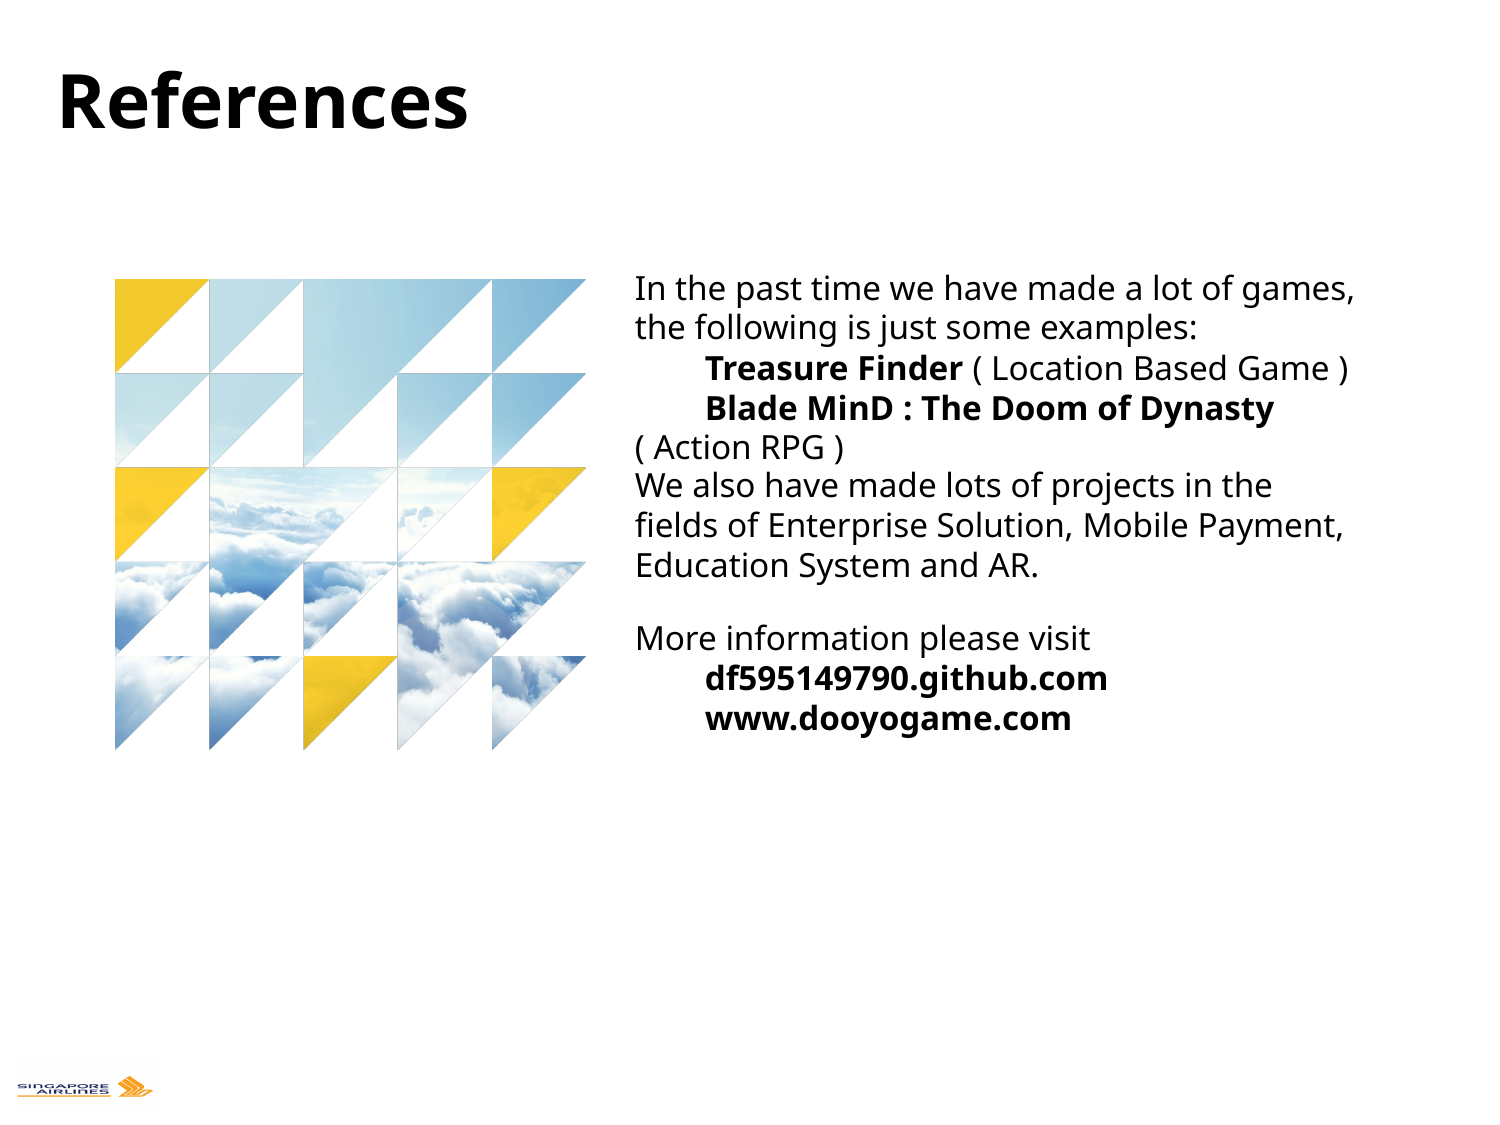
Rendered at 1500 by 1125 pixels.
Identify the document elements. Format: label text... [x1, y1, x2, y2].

text_box We also have made lots of projects in the fields of Enterprise Solution, Mobile Payment, Education System and AR. [620, 457, 1370, 592]
text_box In the past time we have made a lot of games, the following is just some examples: Treasure Finder ( Location Based Game ) Blade MinD : The Doom of Dynasty ( Action RPG ) [620, 259, 1400, 474]
text_box References [49, 56, 1468, 152]
picture [12, 1055, 159, 1117]
text_box More information please visit df595149790.github.com www.dooyogame.com [620, 609, 1381, 745]
picture [115, 278, 586, 750]
